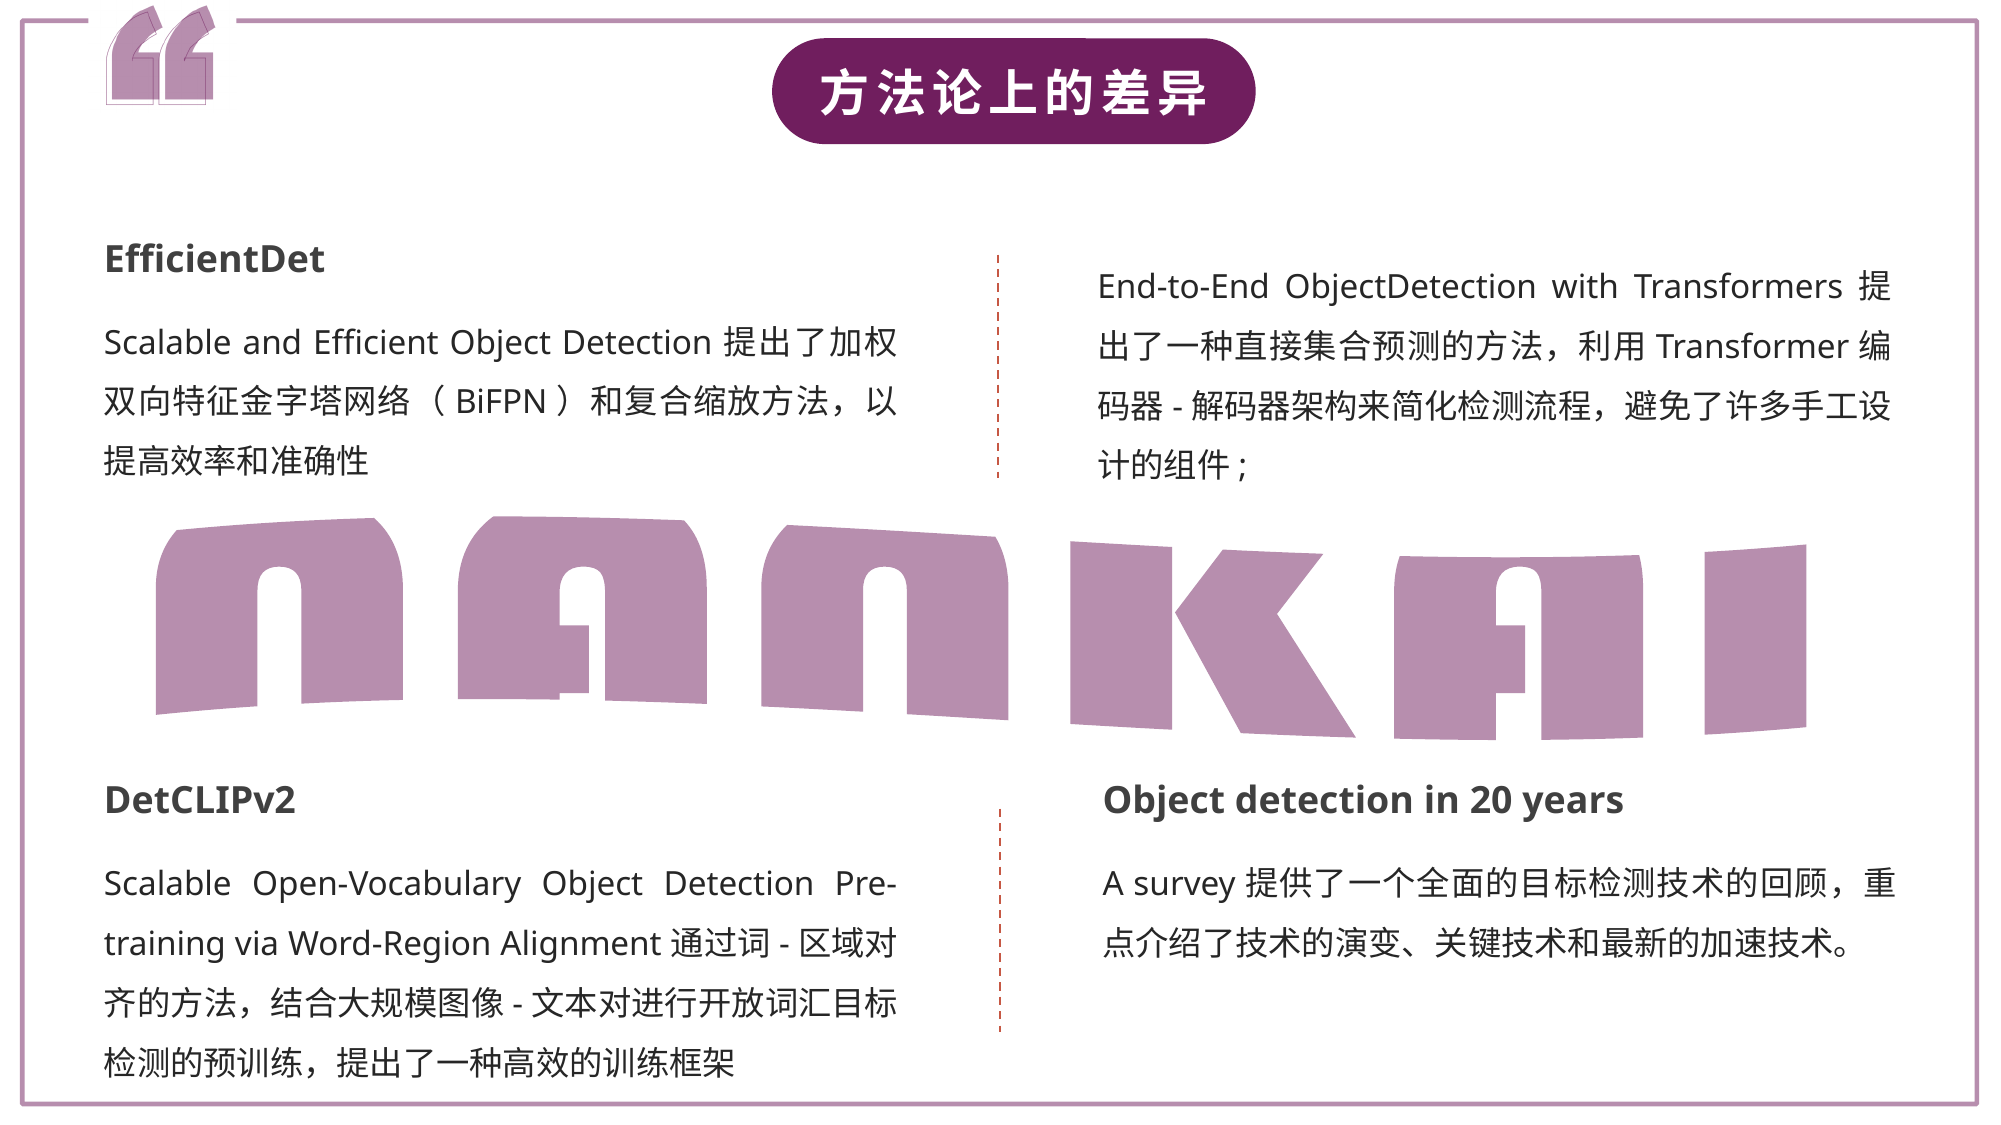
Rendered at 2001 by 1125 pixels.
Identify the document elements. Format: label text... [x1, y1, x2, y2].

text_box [89, 227, 914, 491]
text_box [1704, 544, 1807, 735]
picture [88, 0, 237, 113]
text_box [761, 524, 1009, 721]
text_box [1394, 554, 1644, 741]
text_box [457, 516, 707, 704]
text_box [1070, 541, 1173, 730]
text_box End-to-End ObjectDetection with Transformers提出了一种直接集合预测的方法，利用Transformer编码器-解码器架构来简化检测流程，避免了许多手工设计的组件; [1082, 237, 1907, 492]
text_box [89, 768, 914, 1093]
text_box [1087, 768, 1912, 972]
text_box [1175, 549, 1356, 738]
text_box [155, 517, 403, 715]
text_box 方法论上的差异 [772, 38, 1256, 145]
